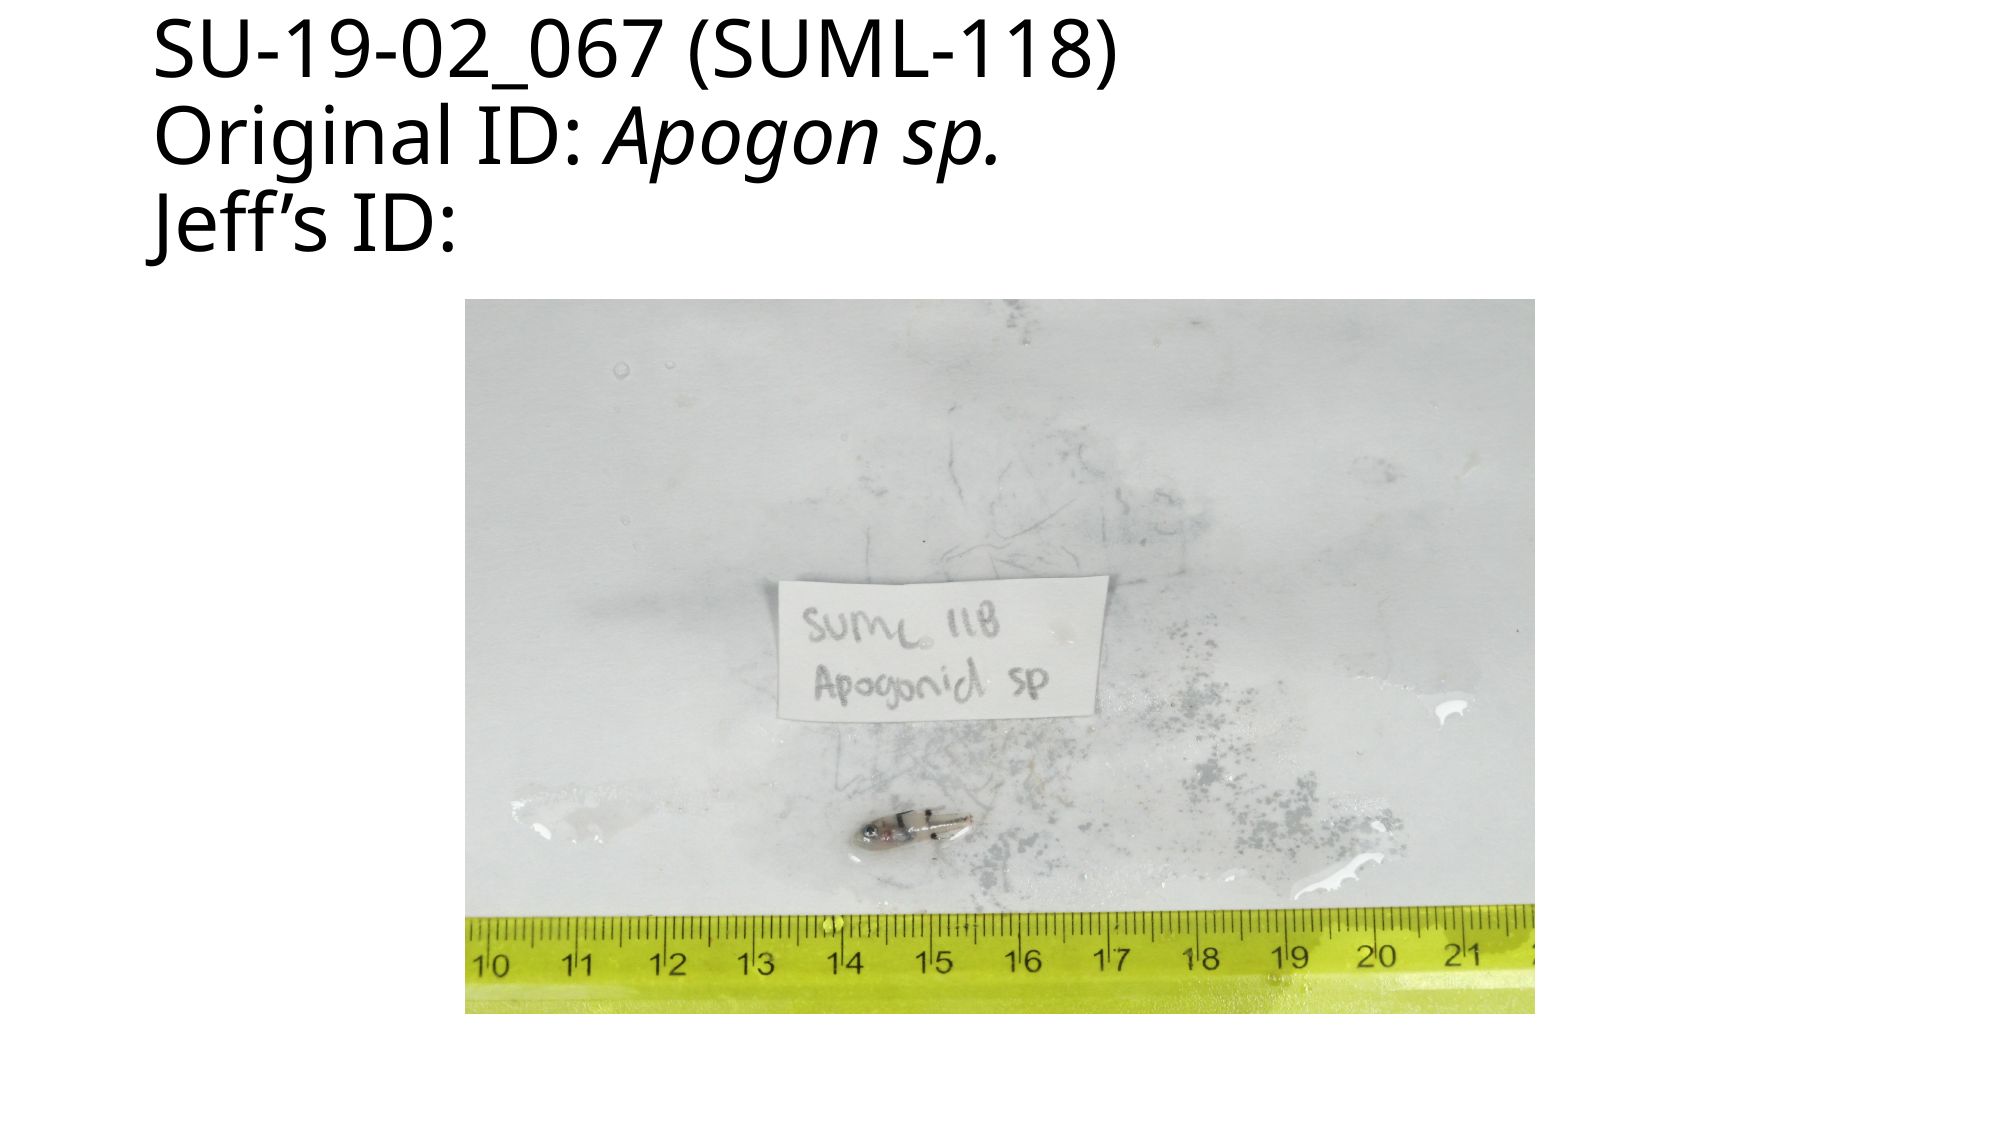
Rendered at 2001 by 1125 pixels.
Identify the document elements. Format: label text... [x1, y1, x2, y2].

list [465, 299, 1535, 1014]
title SU-19-02_067 (SUML-118) Original ID: Apogon sp. Jeff’s ID: [137, 0, 1863, 278]
